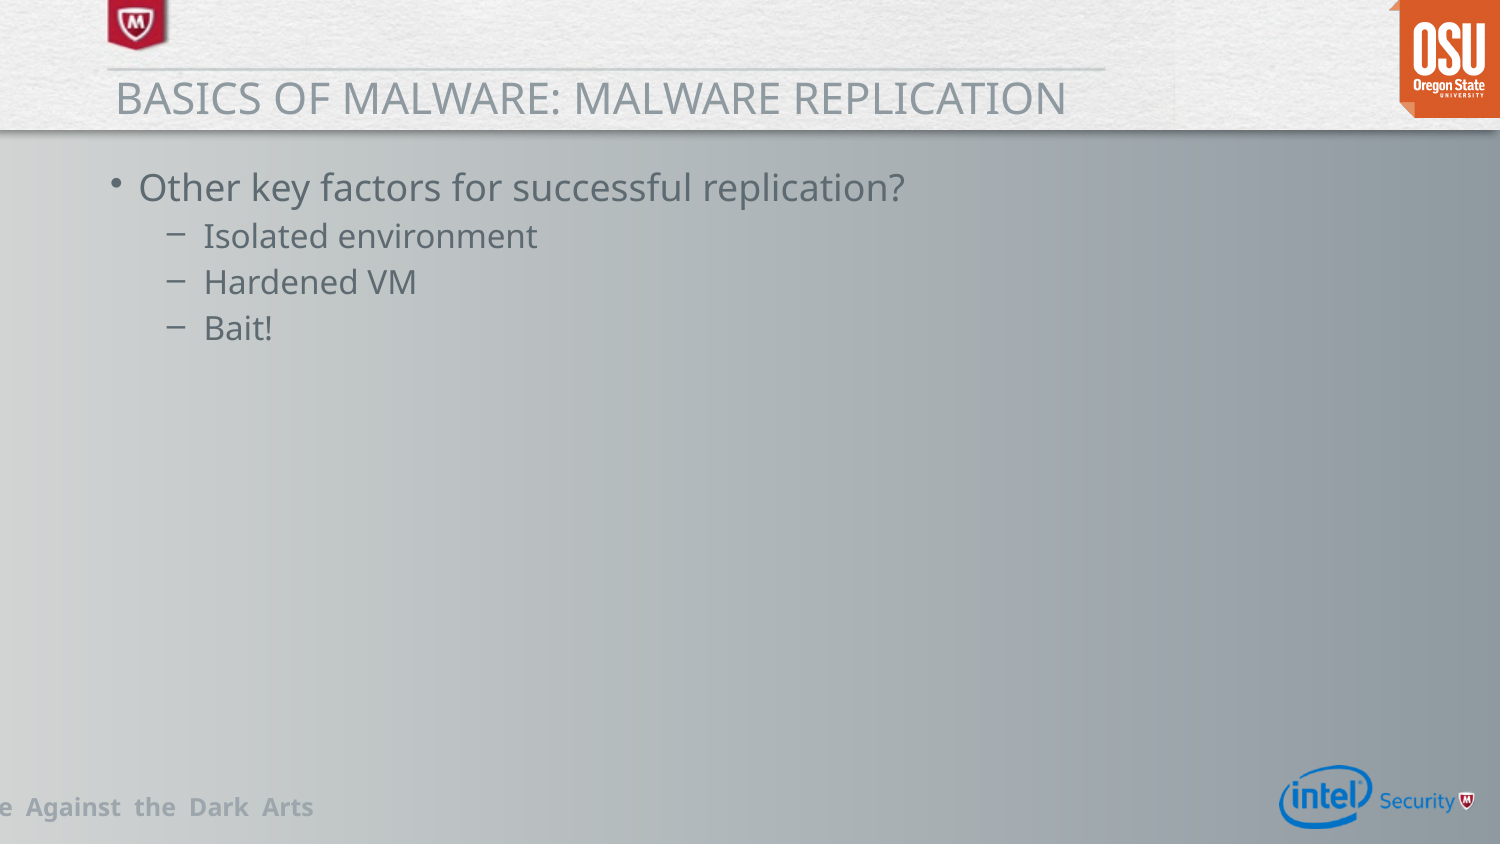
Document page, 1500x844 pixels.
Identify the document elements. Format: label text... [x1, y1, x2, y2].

picture [0, 0, 1500, 130]
title Basics of malware: malware replication [99, 53, 1176, 148]
picture [1279, 765, 1475, 829]
list Other key factors for successful replication? Isolated environment Hardened VM Bait! [94, 159, 1256, 773]
